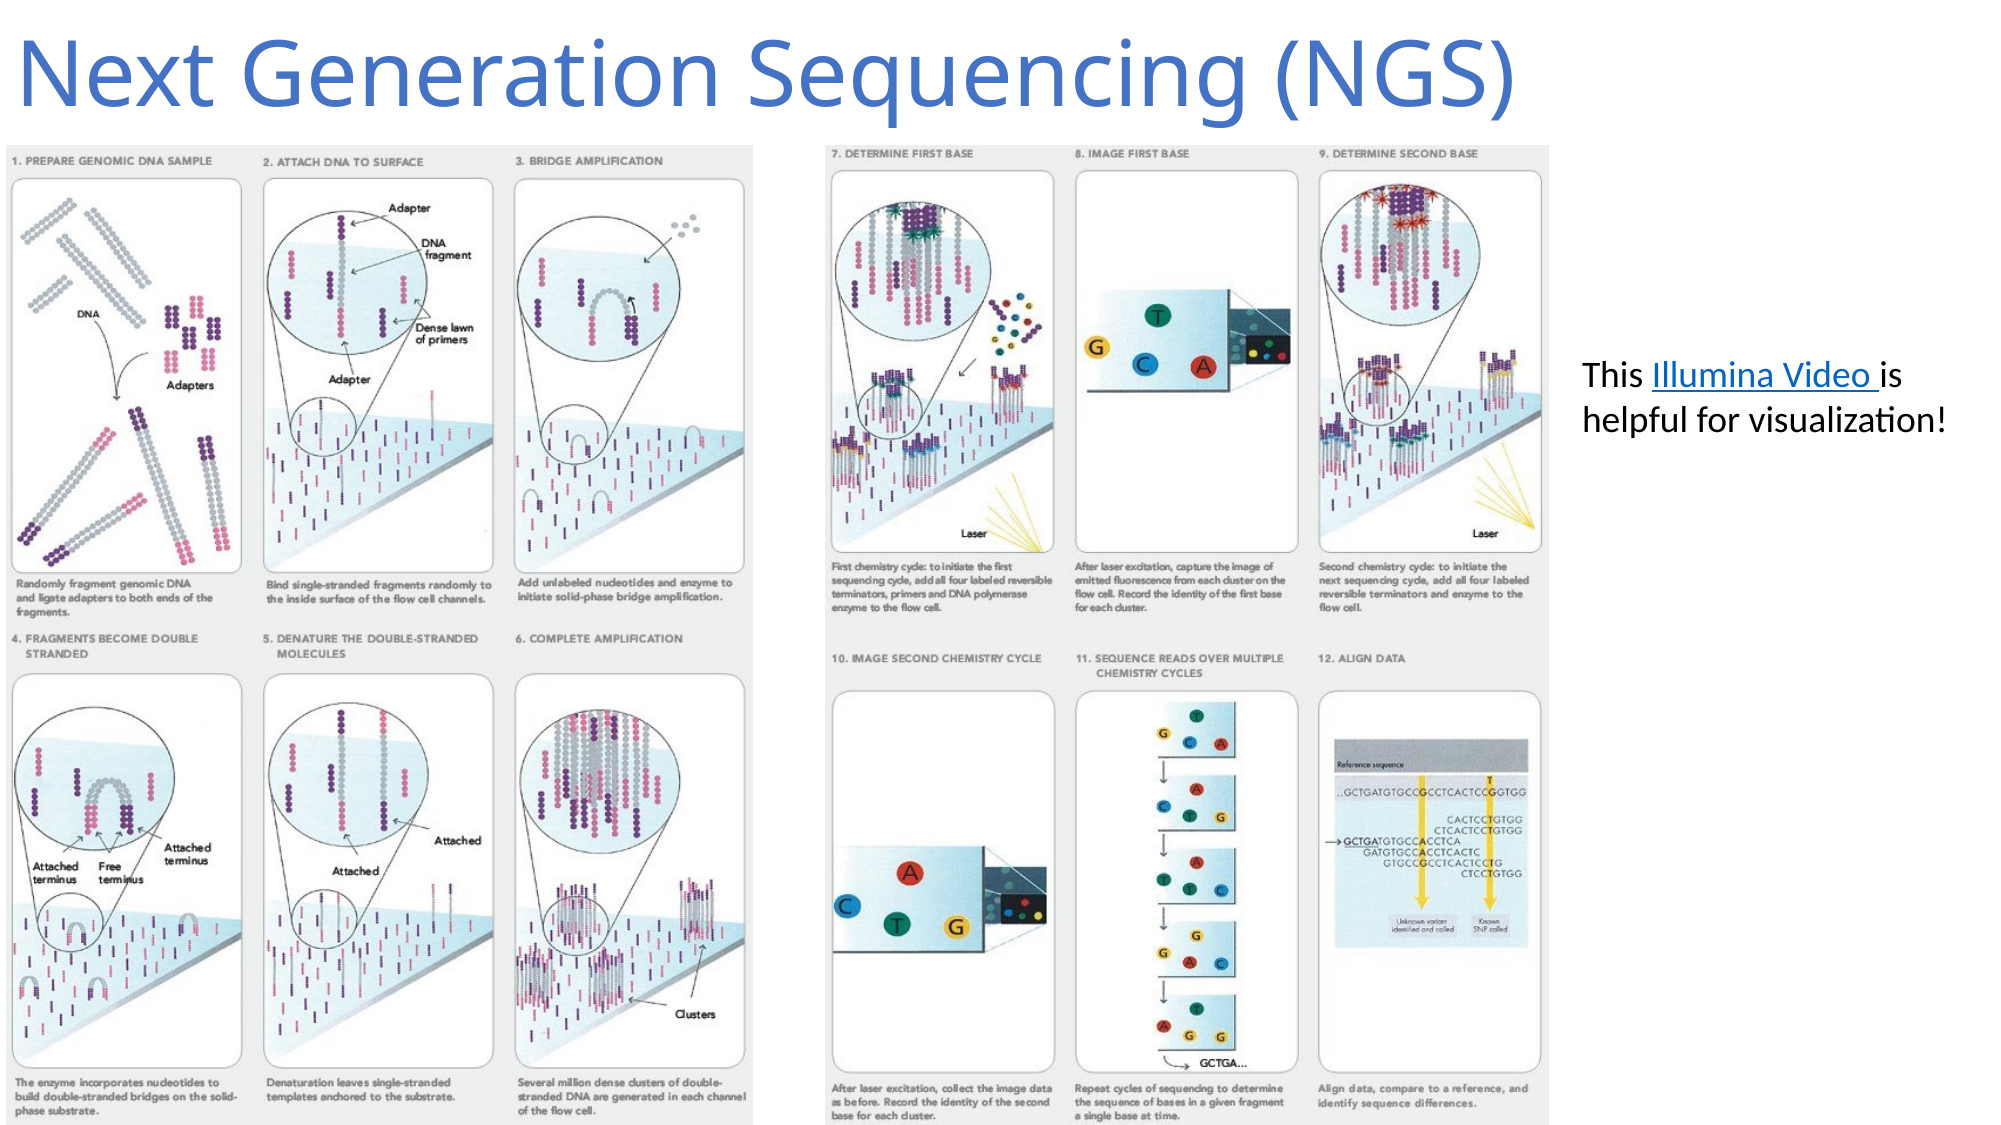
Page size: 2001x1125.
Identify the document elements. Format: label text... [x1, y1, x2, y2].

text_box This Illumina Video is helpful for visualization! [1567, 342, 1980, 447]
picture [824, 145, 1549, 1125]
picture [6, 145, 753, 1125]
title Next Generation Sequencing (NGS) [0, 7, 1725, 146]
